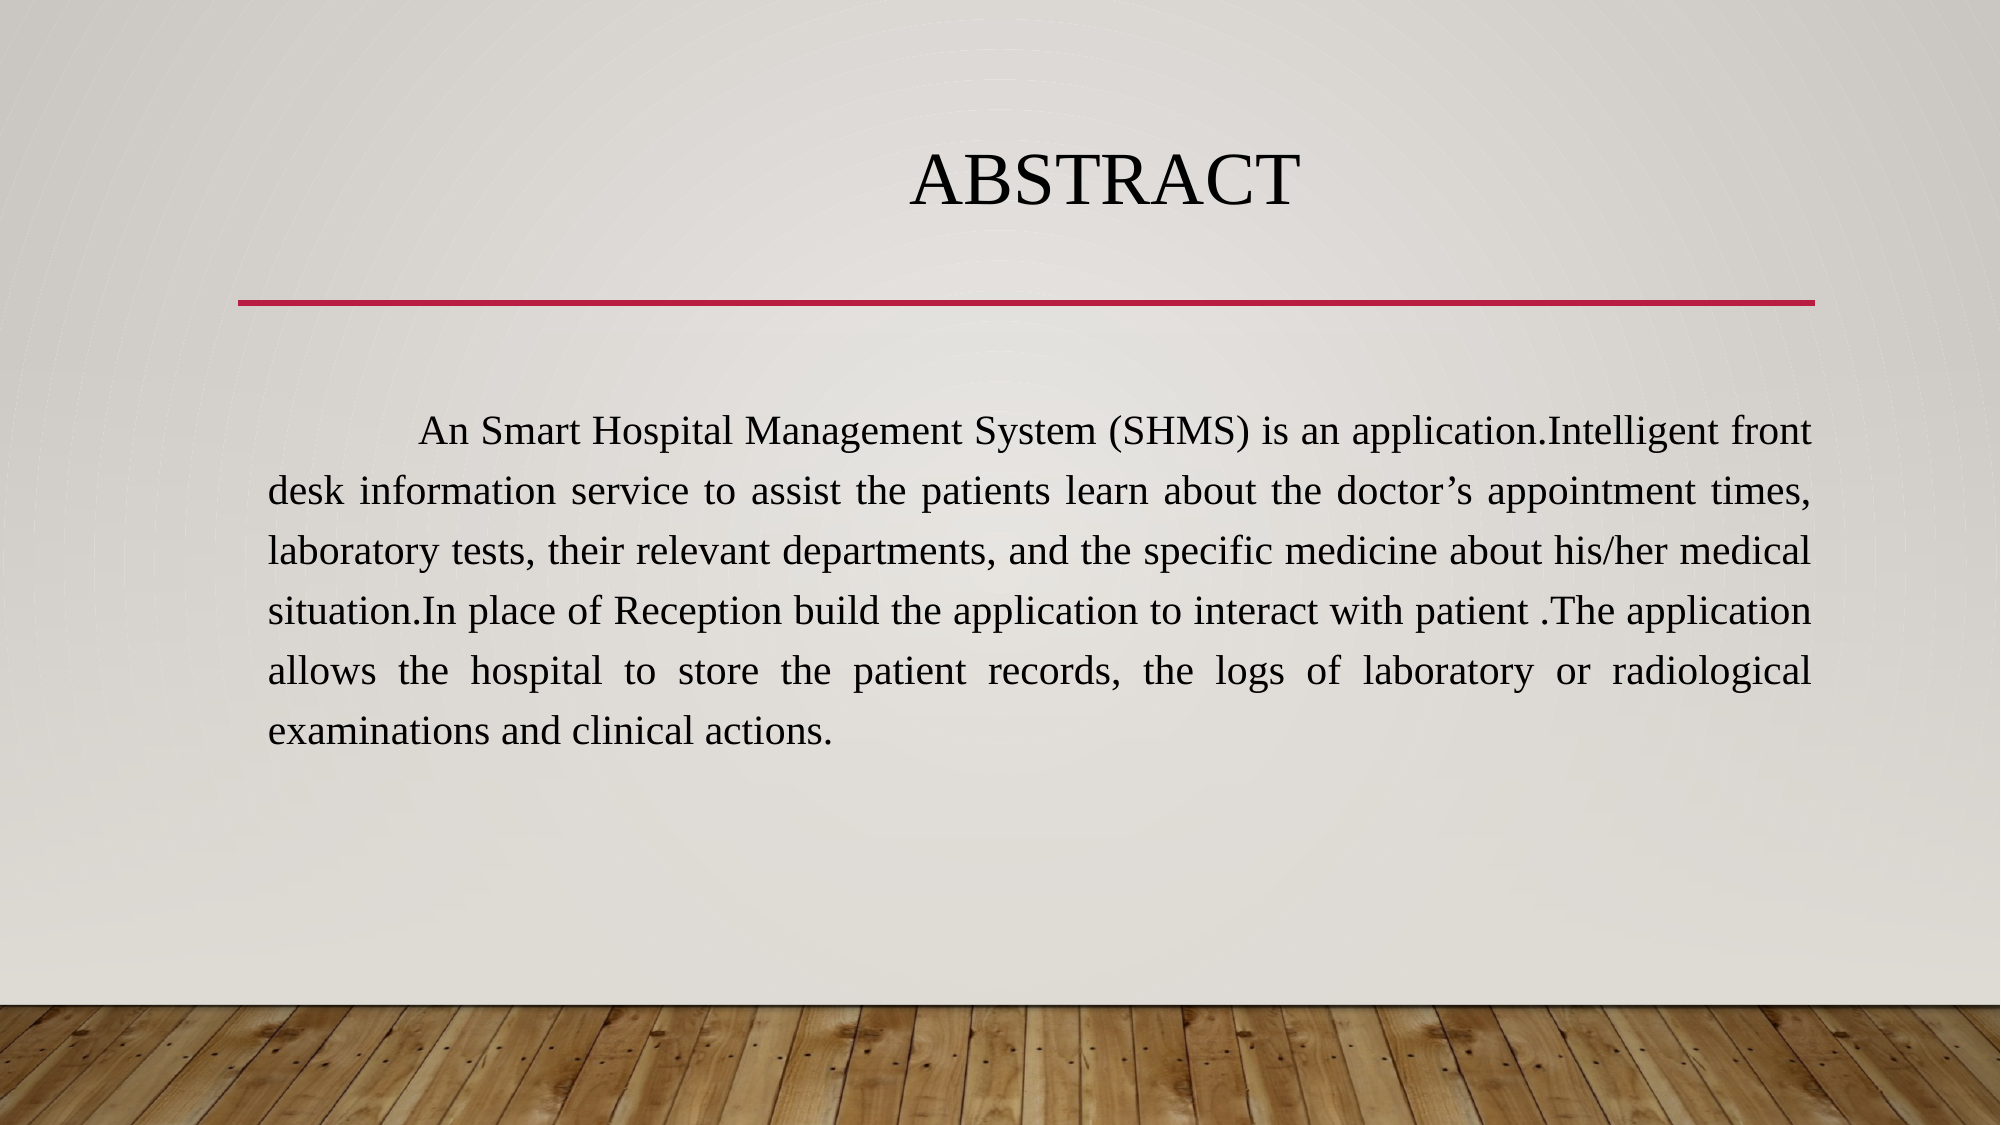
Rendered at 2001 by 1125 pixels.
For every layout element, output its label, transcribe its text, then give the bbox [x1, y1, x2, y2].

picture [0, 1005, 2000, 1125]
list An Smart Hospital Management System (SHMS) is an application.Intelligent front desk information service to assist the patients learn about the doctor’s appointment times, laboratory tests, their relevant departments, and the specific medicine about his/her medical situation.In place of Reception build the application to interact with patient .The application allows the hospital to store the patient records, the logs of laboratory or radiological examinations and clinical actions. [252, 304, 1829, 897]
title ABSTRACT [238, 132, 1814, 283]
